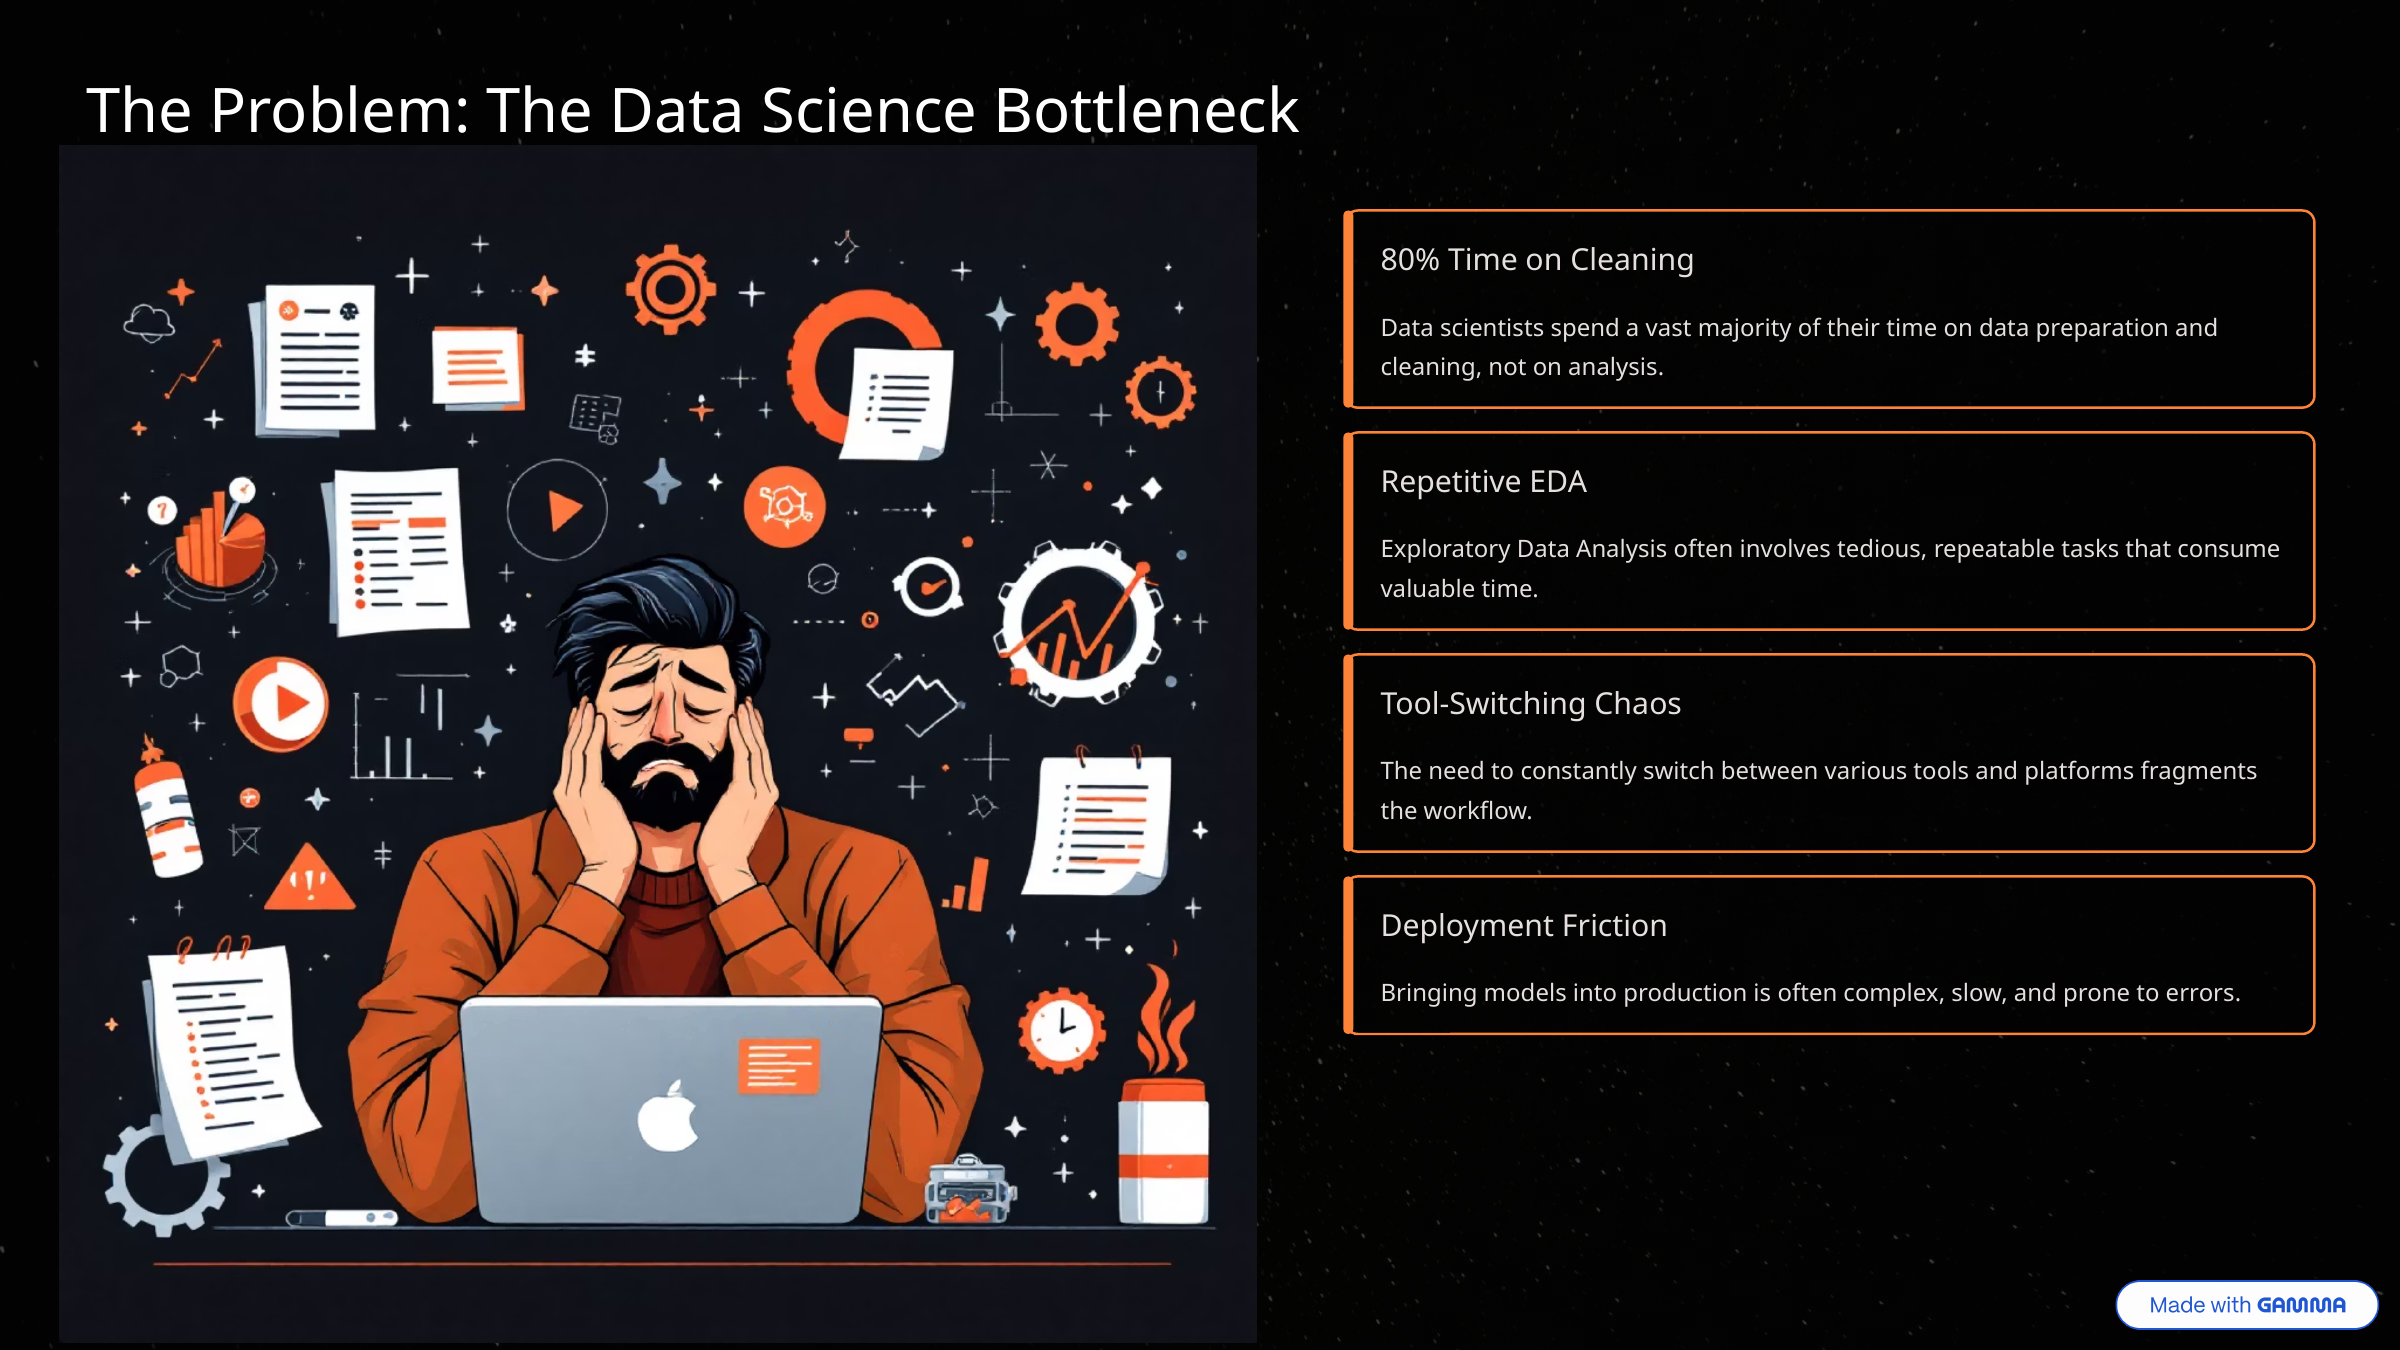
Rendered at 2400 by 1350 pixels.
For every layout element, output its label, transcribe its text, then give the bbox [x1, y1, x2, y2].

text_box The Problem: The Data Science Bottleneck [86, 68, 1293, 146]
text_box [1343, 654, 1354, 852]
text_box The need to constantly switch between various tools and platforms fragments the workflow. [1380, 745, 2288, 825]
text_box Data scientists spend a vast majority of their time on data preparation and cleaning, not on analysis. [1380, 301, 2288, 381]
text_box [1352, 210, 2315, 408]
text_box Exploratory Data Analysis often involves tedious, repeatable tasks that consume valuable time. [1380, 523, 2288, 603]
text_box Tool-Switching Chaos [1380, 681, 1691, 721]
picture [0, 0, 2400, 1350]
text_box [1352, 654, 2315, 852]
text_box [1343, 432, 1354, 630]
text_box 80% Time on Cleaning [1380, 237, 1702, 277]
text_box [1352, 432, 2315, 630]
text_box [1352, 876, 2315, 1034]
text_box Bringing models into production is often complex, slow, and prone to errors. [1380, 967, 2288, 1007]
text_box Deployment Friction [1380, 903, 1691, 943]
text_box Repetitive EDA [1380, 459, 1691, 499]
text_box [1343, 210, 1354, 408]
text_box [1343, 876, 1354, 1034]
